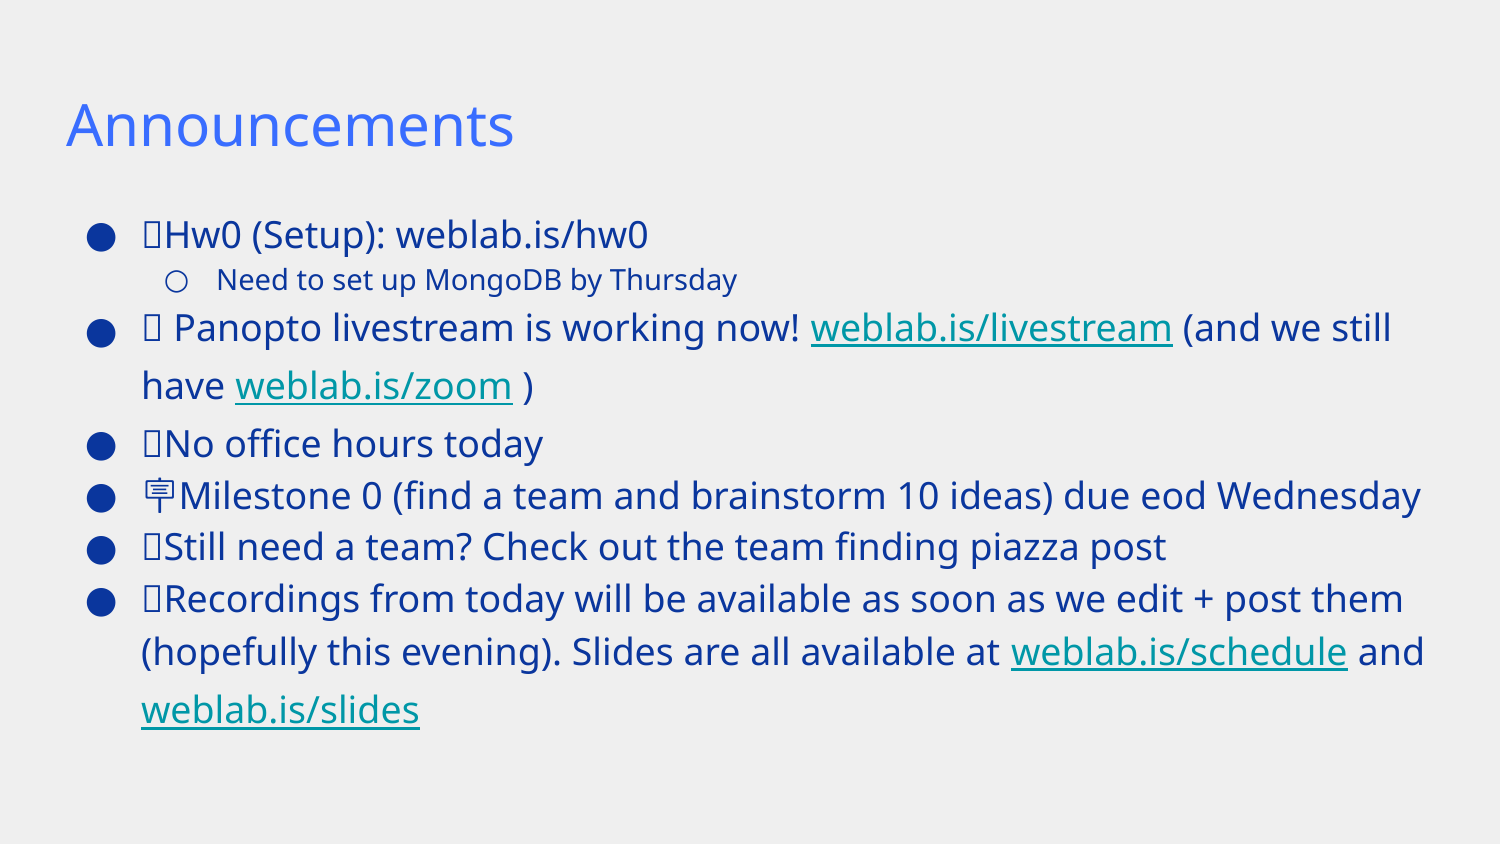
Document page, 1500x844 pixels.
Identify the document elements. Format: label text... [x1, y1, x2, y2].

list 📝Hw0 (Setup): weblab.is/hw0 Need to set up MongoDB by Thursday 📗 Panopto livestream is working now! weblab.is/livestream (and we still have weblab.is/zoom ) 🧠No office hours today 🪧Milestone 0 (find a team and brainstorm 10 ideas) due eod Wednesday 💛Still need a team? Check out the team finding piazza post 🎦Recordings from today will be available as soon as we edit + post them (hopefully this evening). Slides are all available at weblab.is/schedule and weblab.is/slides [51, 189, 1449, 750]
title Announcements [51, 72, 1449, 167]
